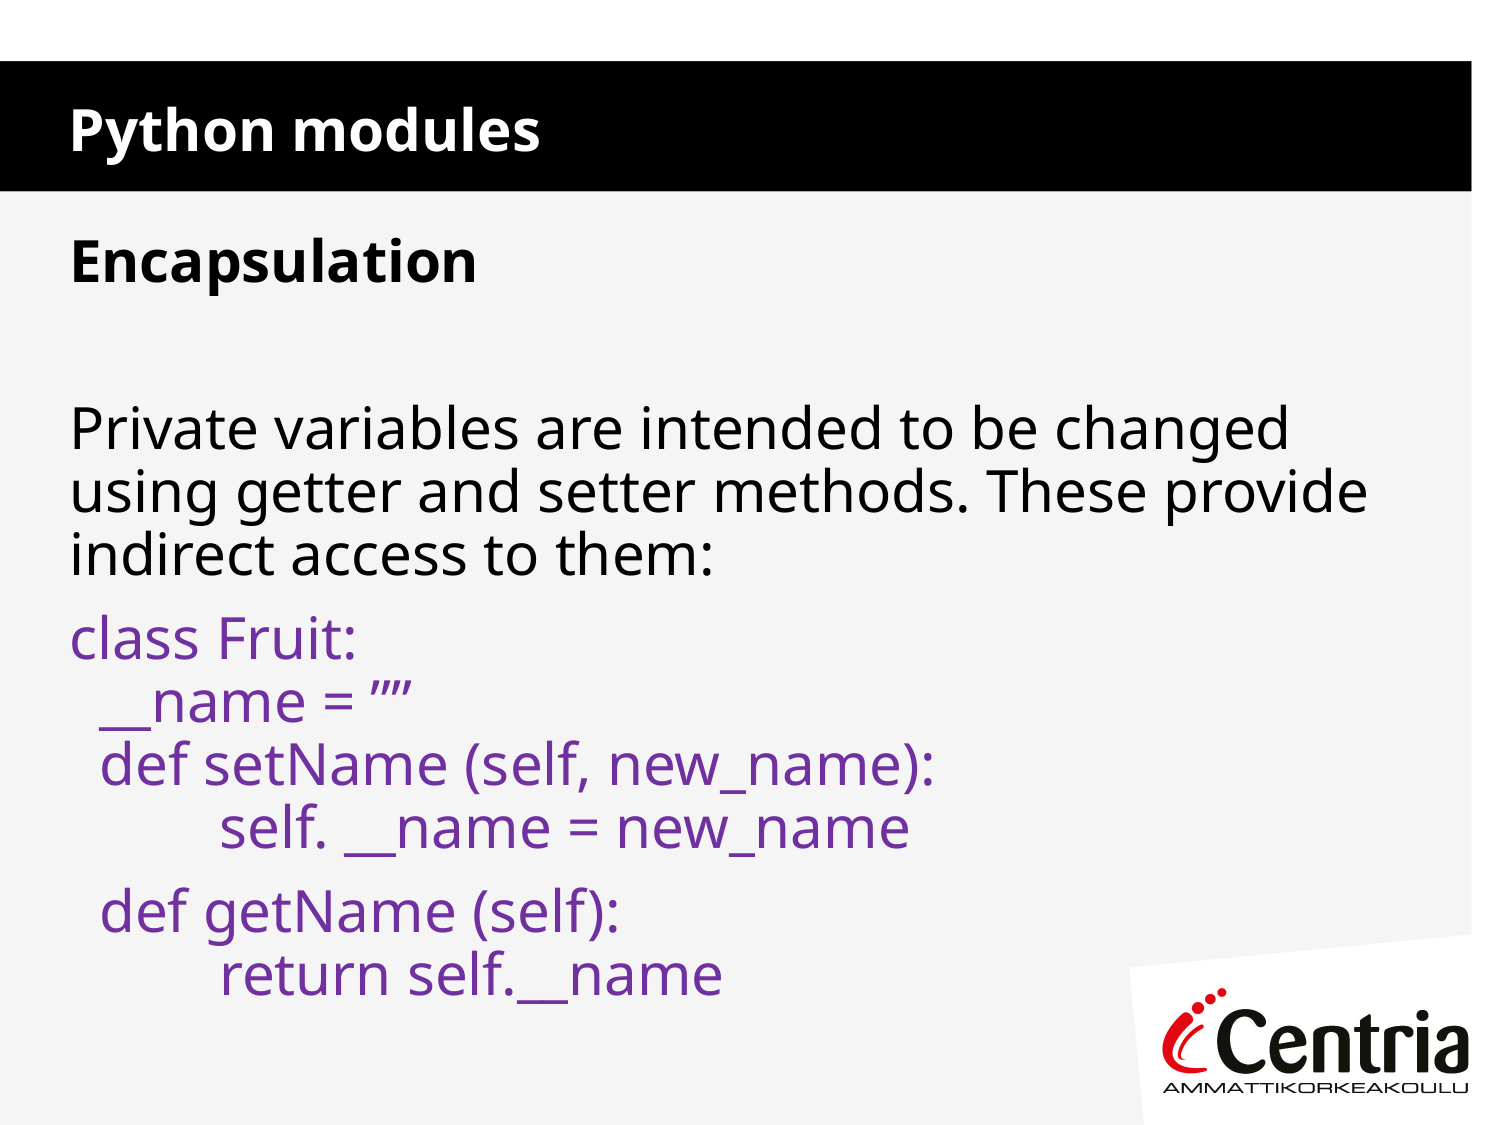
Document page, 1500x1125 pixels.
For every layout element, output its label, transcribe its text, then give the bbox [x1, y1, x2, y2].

text_box Python modules [54, 65, 1462, 172]
list Encapsulation Private variables are intended to be changed using getter and setter methods. These provide indirect access to them: class Fruit: __name = ”” def setName (self, new_name): self. __name = new_name def getName (self): return self.__name [54, 224, 1410, 463]
picture [0, 0, 1500, 1125]
